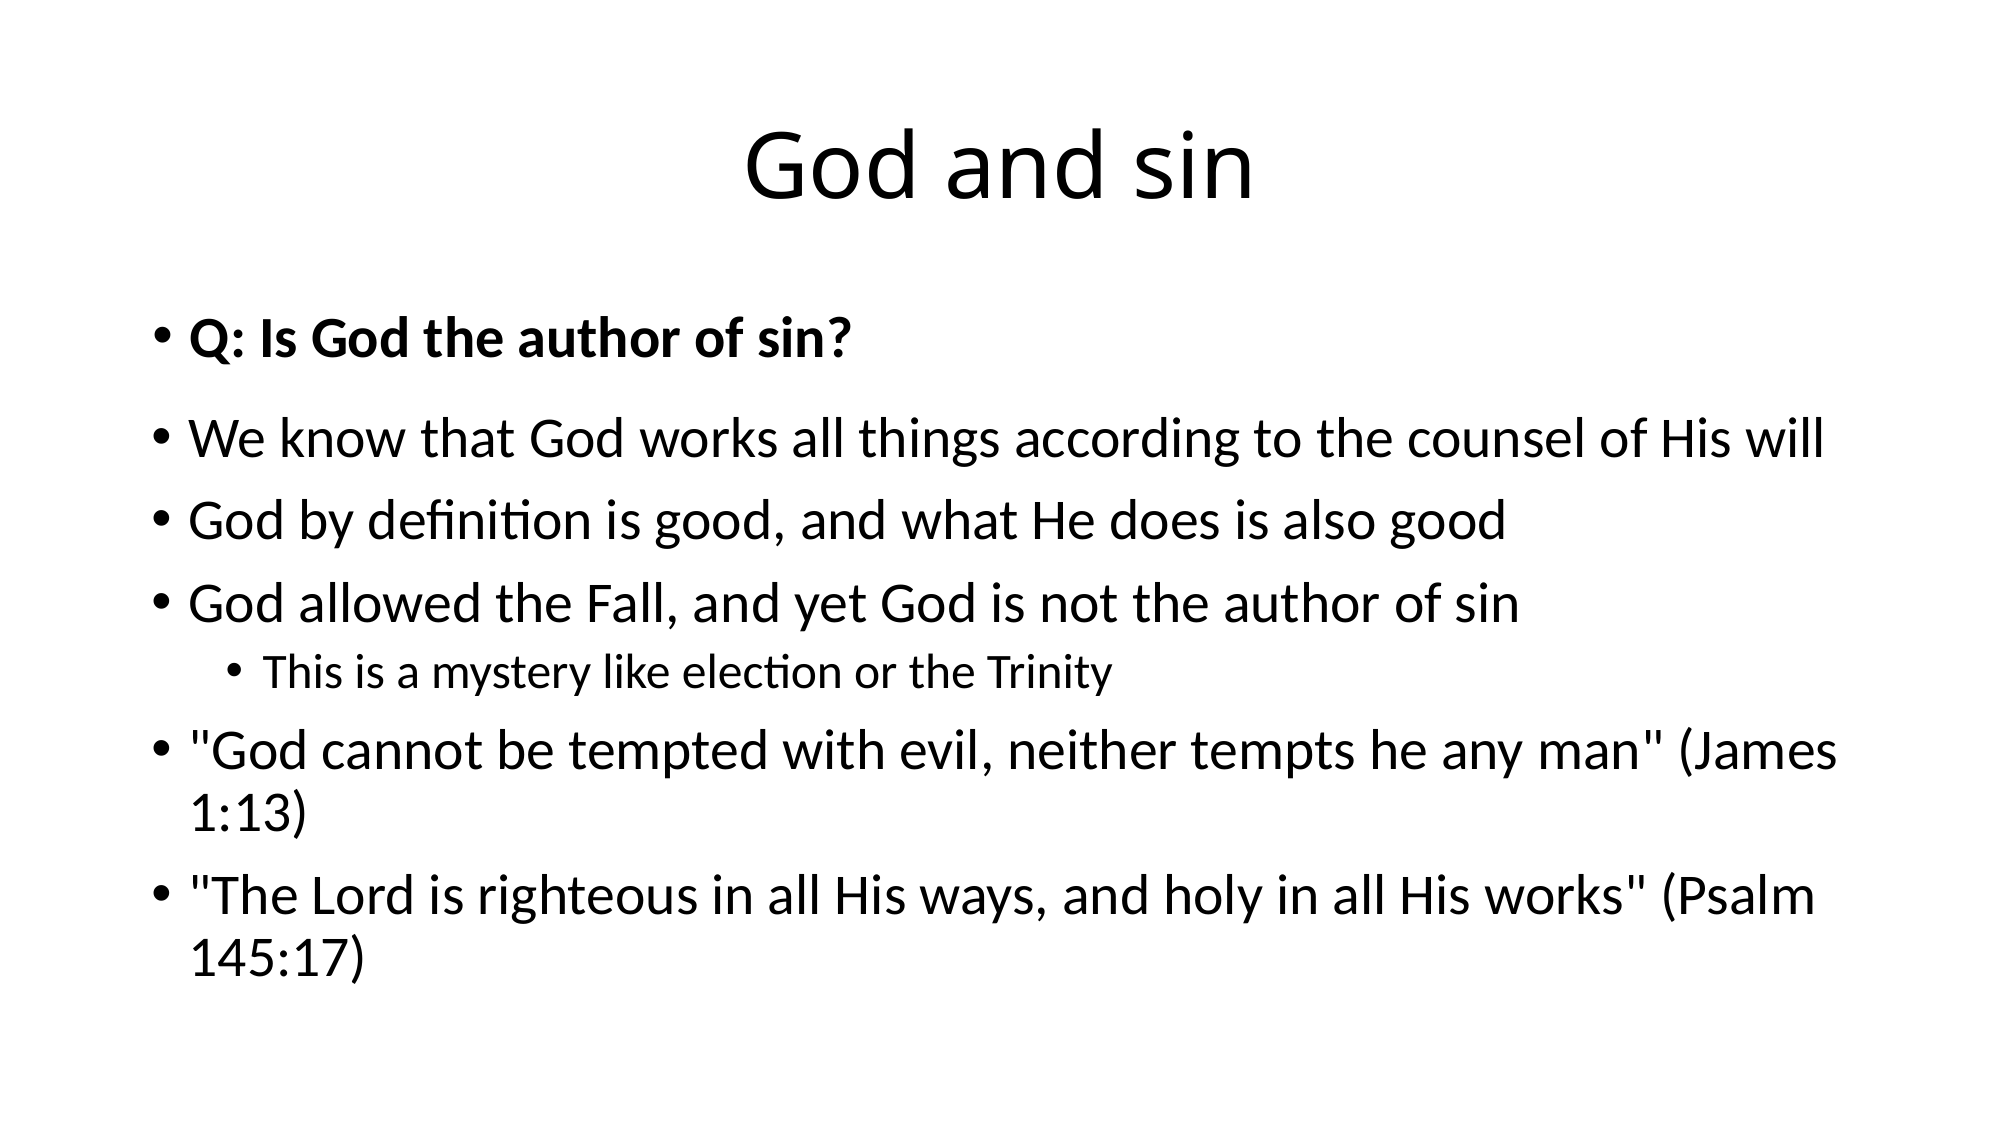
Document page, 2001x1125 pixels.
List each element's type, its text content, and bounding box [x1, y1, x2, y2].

text_box We know that God works all things according to the counsel of His will God by definition is good, and what He does is also good God allowed the Fall, and yet God is not the author of sin This is a mystery like election or the Trinity "God cannot be tempted with evil, neither tempts he any man" (James 1:13) "The Lord is righteous in all His ways, and holy in all His works" (Psalm 145:17) [136, 399, 1864, 999]
list Q: Is God the author of sin? [137, 299, 1863, 391]
title God and sin [137, 59, 1863, 278]
